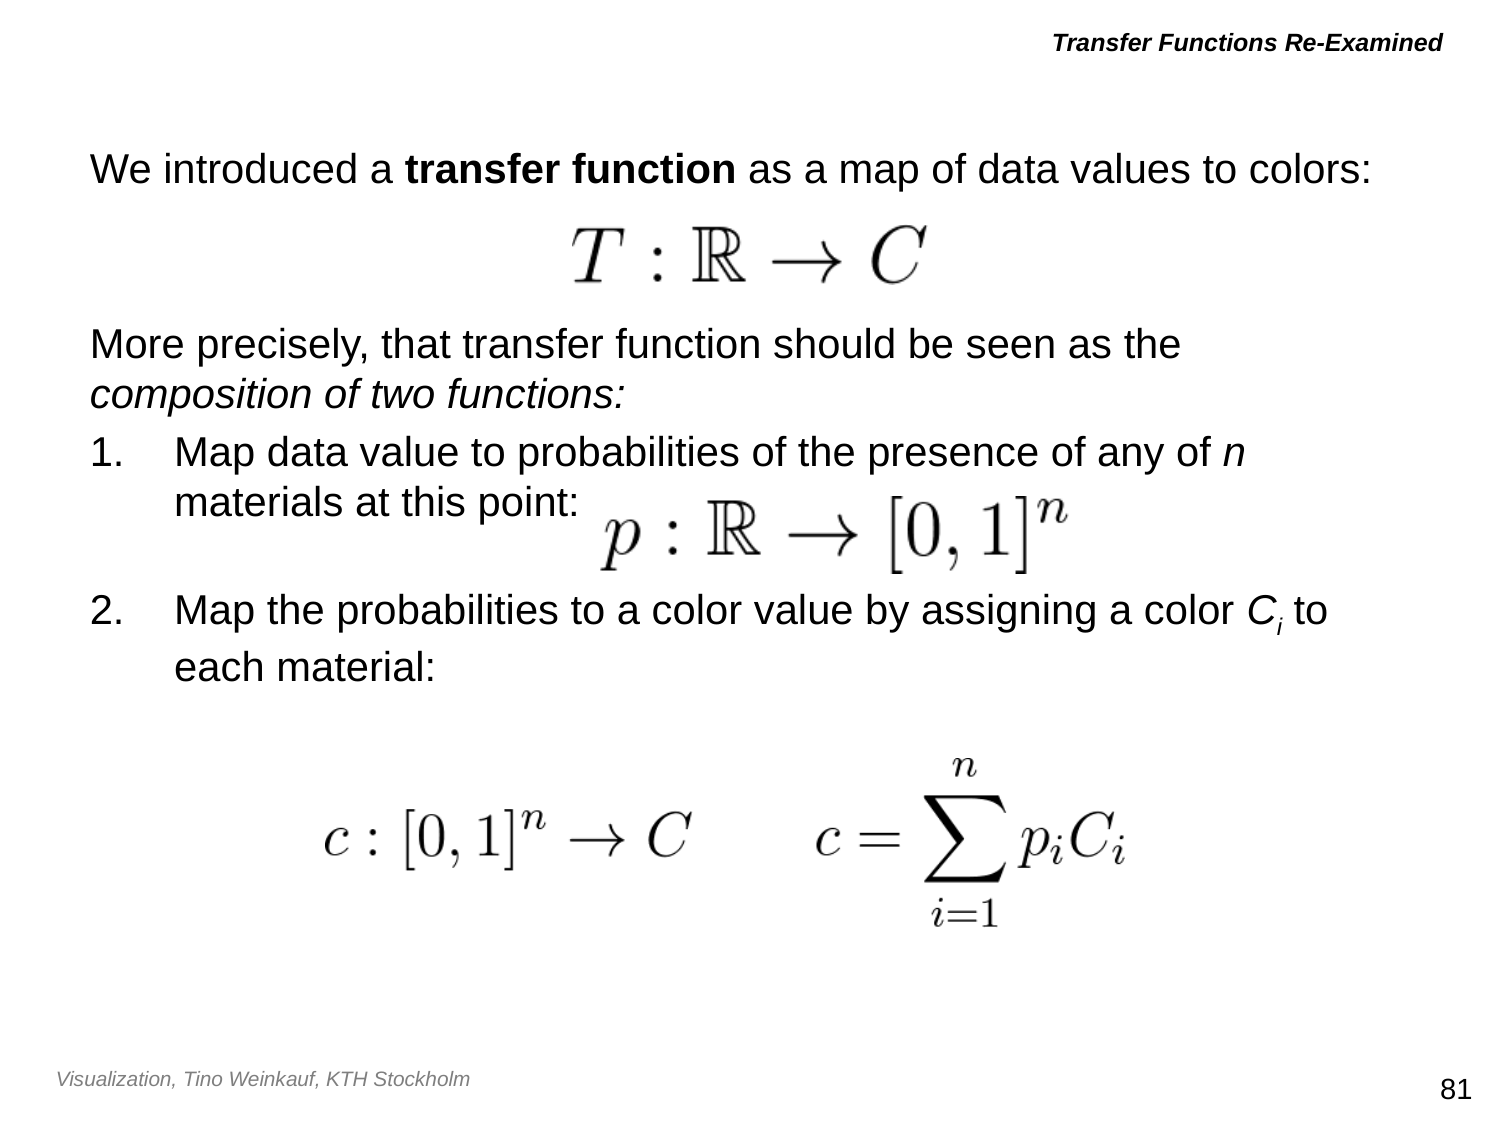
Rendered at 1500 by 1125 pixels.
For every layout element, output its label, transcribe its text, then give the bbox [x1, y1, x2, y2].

text_box 81 [1425, 1062, 1488, 1113]
picture [572, 224, 928, 285]
picture [599, 496, 1069, 574]
title Transfer Functions Re-Examined [237, 18, 1460, 67]
picture [325, 758, 1125, 928]
text_box We introduced a transfer function as a map of data values to colors: More precisely, that transfer function should be seen as the composition of two functions: Map data value to probabilities of the presence of any of n materials at this point: Map the probabilities to a color value by assigning a color Ci to each material: [74, 134, 1425, 1124]
